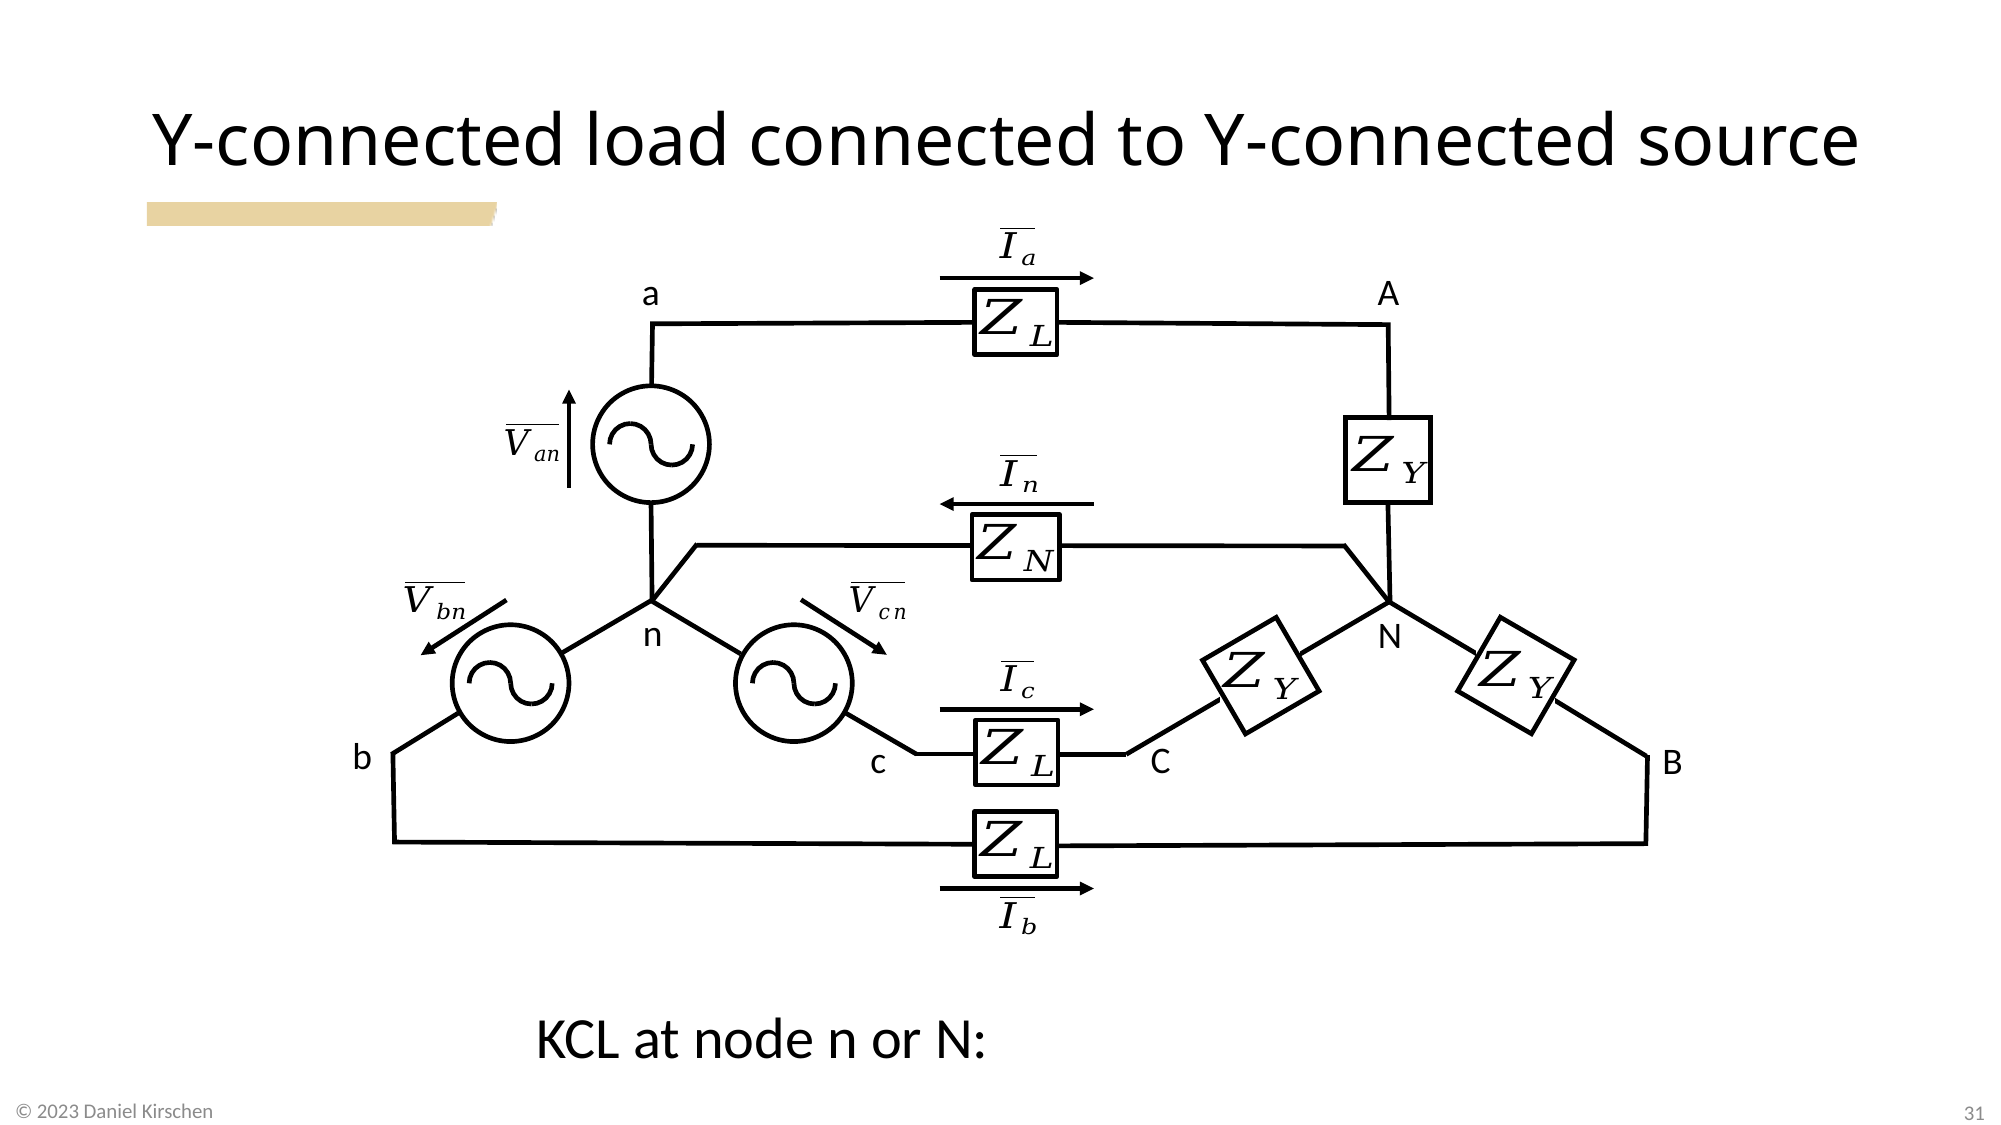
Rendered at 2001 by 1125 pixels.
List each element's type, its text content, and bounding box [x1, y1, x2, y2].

slide_number © 2023 Daniel Kirschen [0, 1094, 546, 1125]
slide_number 31 [1550, 1088, 2000, 1125]
title Y-connected load connected to Y-connected source [137, 59, 1898, 226]
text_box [337, 225, 1699, 941]
